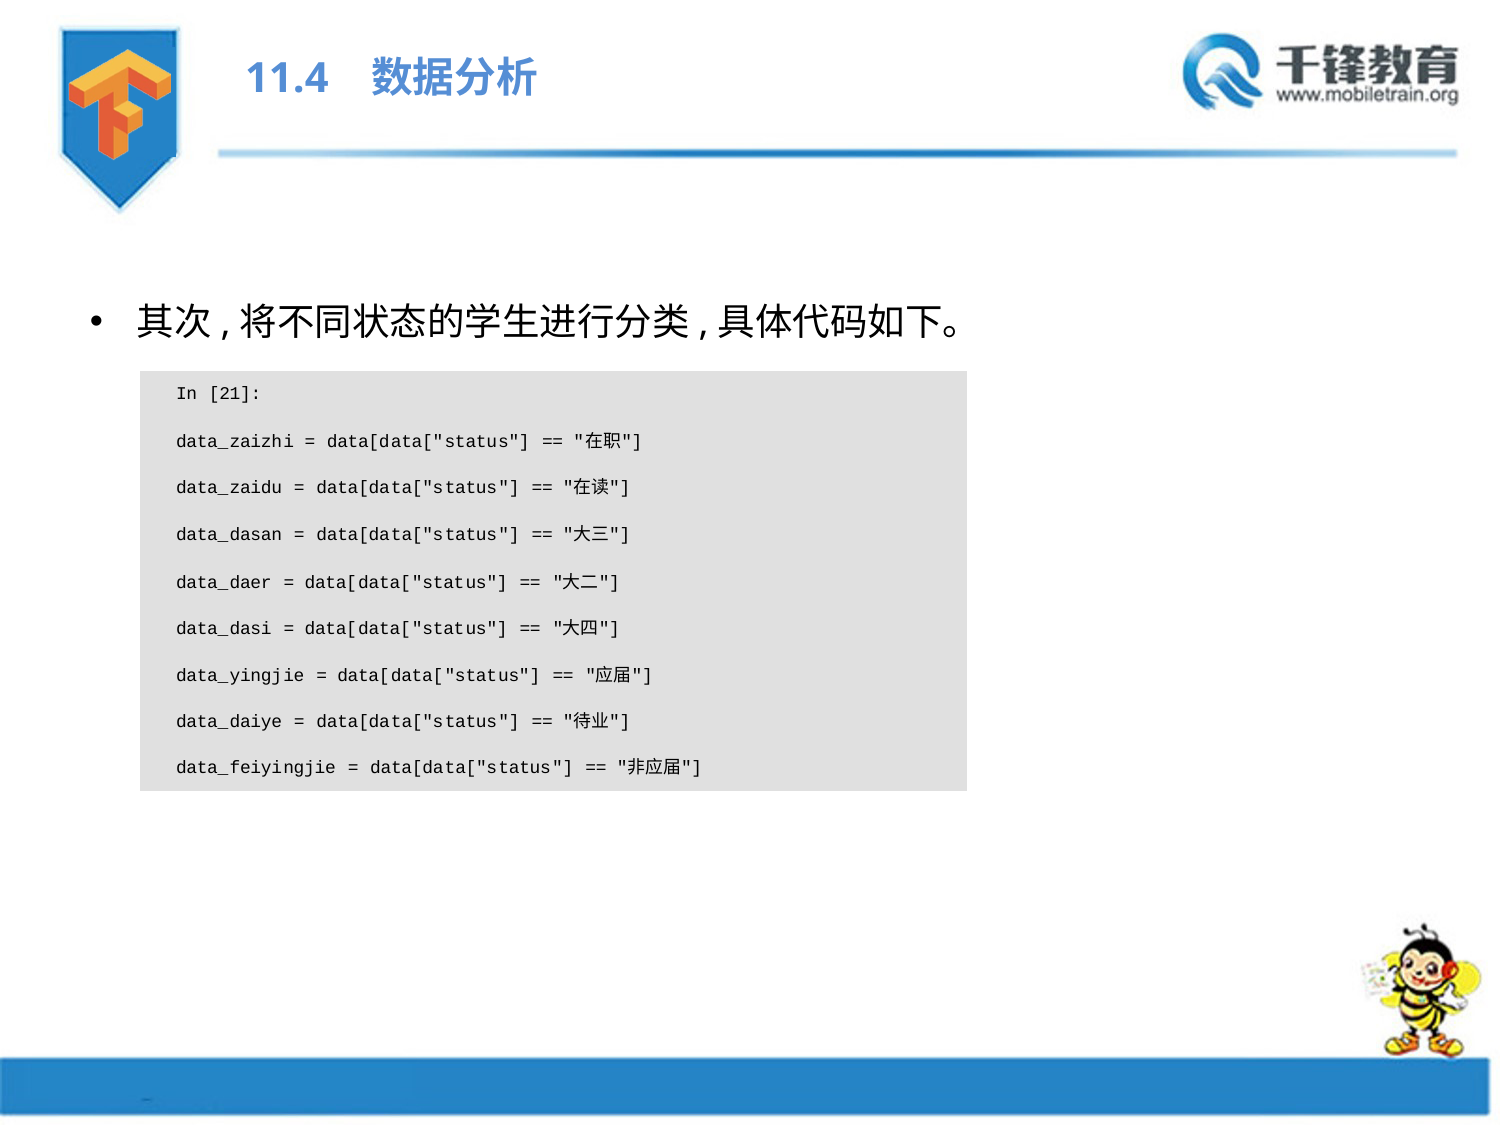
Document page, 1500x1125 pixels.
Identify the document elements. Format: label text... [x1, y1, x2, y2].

text_box 其次,将不同状态的学生进行分类,具体代码如下。 [0, 267, 1496, 351]
text_box 11.4 数据分析 [230, 29, 1069, 122]
picture [0, 0, 1500, 1125]
